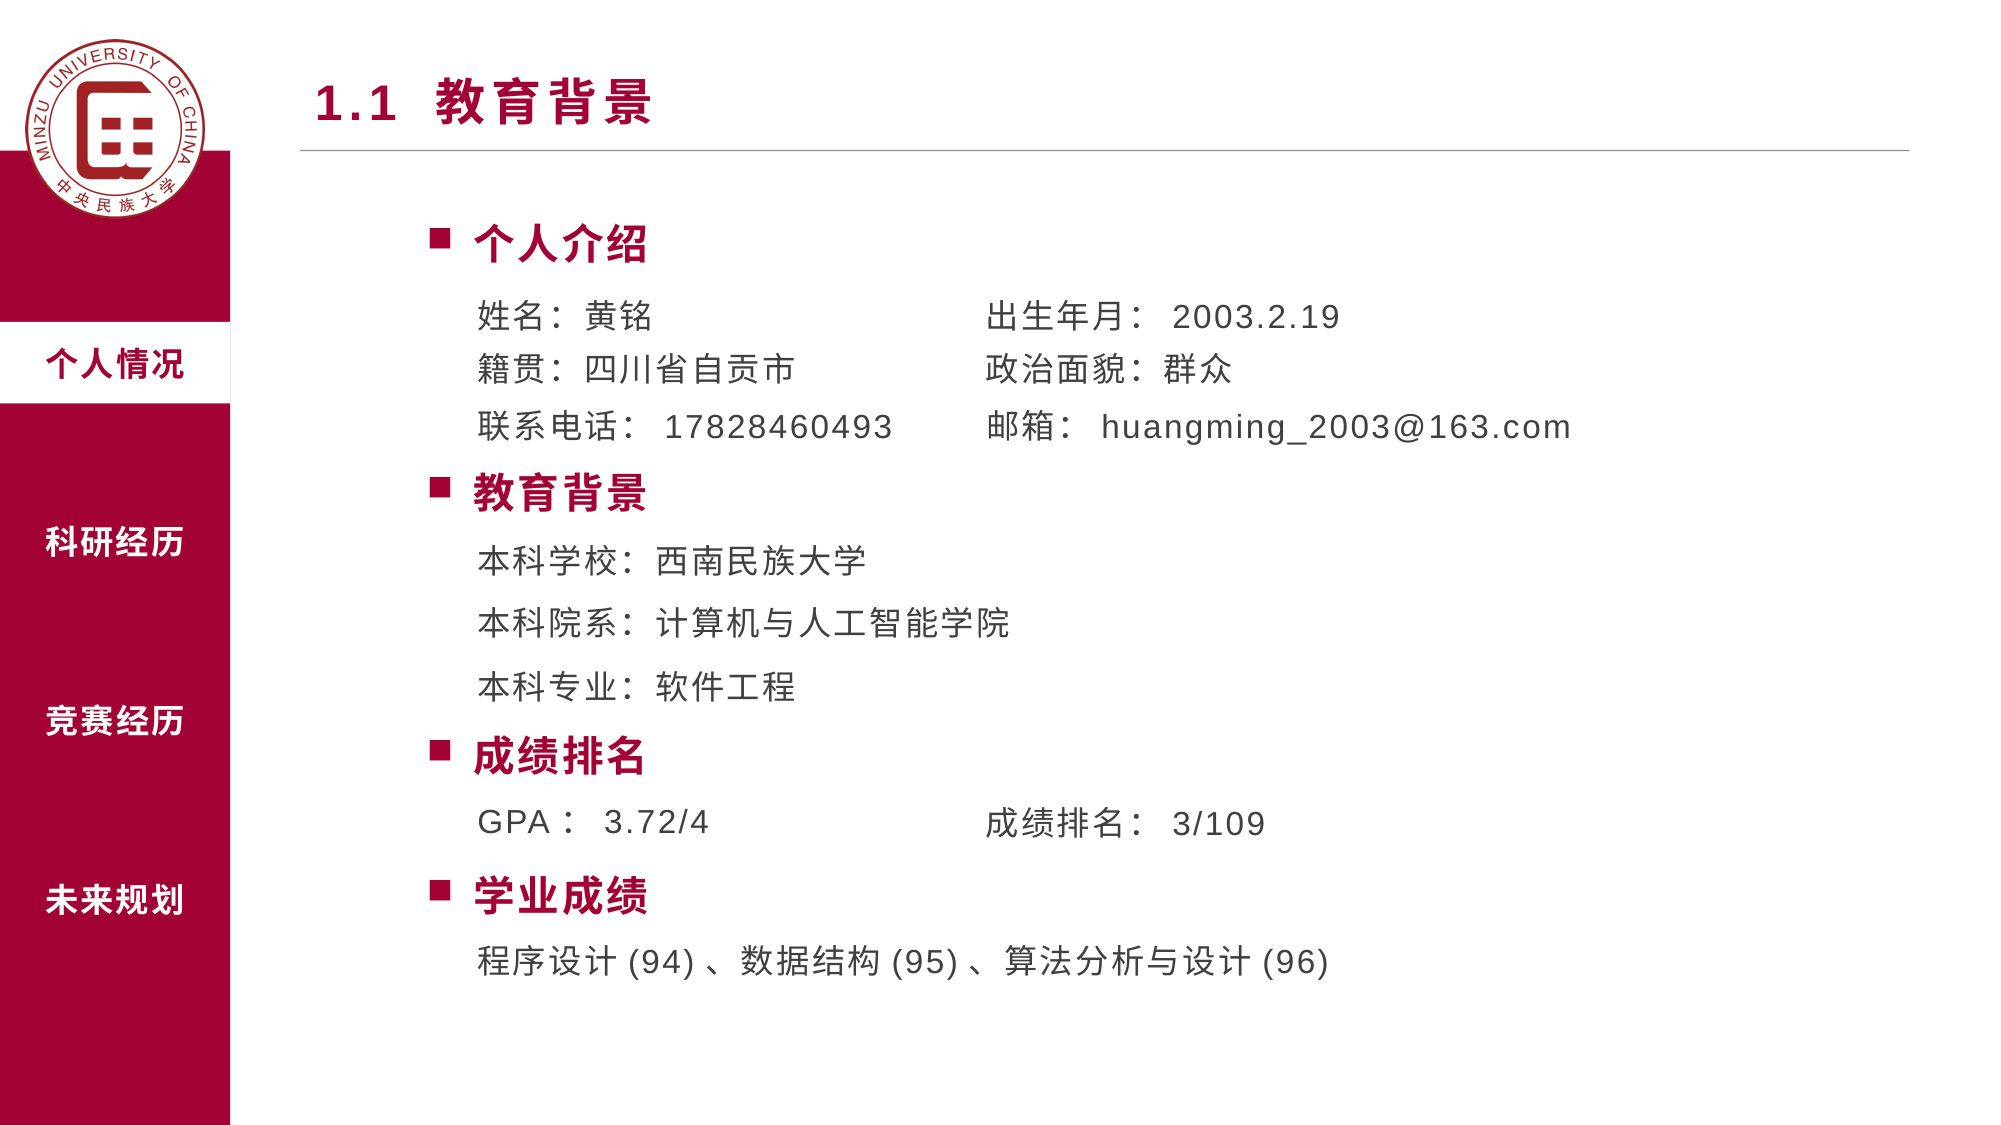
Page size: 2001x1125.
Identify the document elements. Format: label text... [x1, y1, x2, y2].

text_box 个人情况 [0, 321, 231, 404]
text_box 个人介绍 [412, 210, 1397, 276]
text_box 程序设计(94)、数据结构(95)、算法分析与设计(96) [462, 933, 1631, 988]
text_box 成绩排名：3/109 [970, 795, 1415, 850]
text_box 邮箱：huangming_2003@163.com [971, 397, 1670, 453]
text_box 政治面貌：群众 [970, 340, 1415, 396]
text_box 1.1 教育背景 [299, 62, 2000, 138]
text_box 成绩排名 [412, 722, 1397, 788]
text_box 联系电话：17828460493 [463, 397, 928, 453]
text_box 学业成绩 [412, 862, 1397, 928]
text_box GPA：3.72/4 [462, 793, 877, 848]
text_box 出生年月：2003.2.19 [970, 287, 1415, 340]
text_box 本科院系：计算机与人工智能学院 [462, 594, 1631, 653]
text_box 籍贯：四川省自贡市 [462, 343, 877, 396]
text_box 科研经历 [0, 500, 230, 583]
text_box [0, 761, 231, 1125]
text_box 教育背景 [412, 459, 1397, 525]
text_box 本科学校：西南民族大学 [462, 533, 1631, 591]
picture [25, 39, 205, 219]
text_box 未来规划 [0, 857, 230, 940]
text_box [0, 404, 231, 679]
text_box [0, 149, 231, 321]
text_box 本科专业：软件工程 [462, 659, 1631, 718]
text_box 姓名：黄铭 [462, 287, 877, 343]
text_box 竞赛经历 [0, 679, 231, 761]
